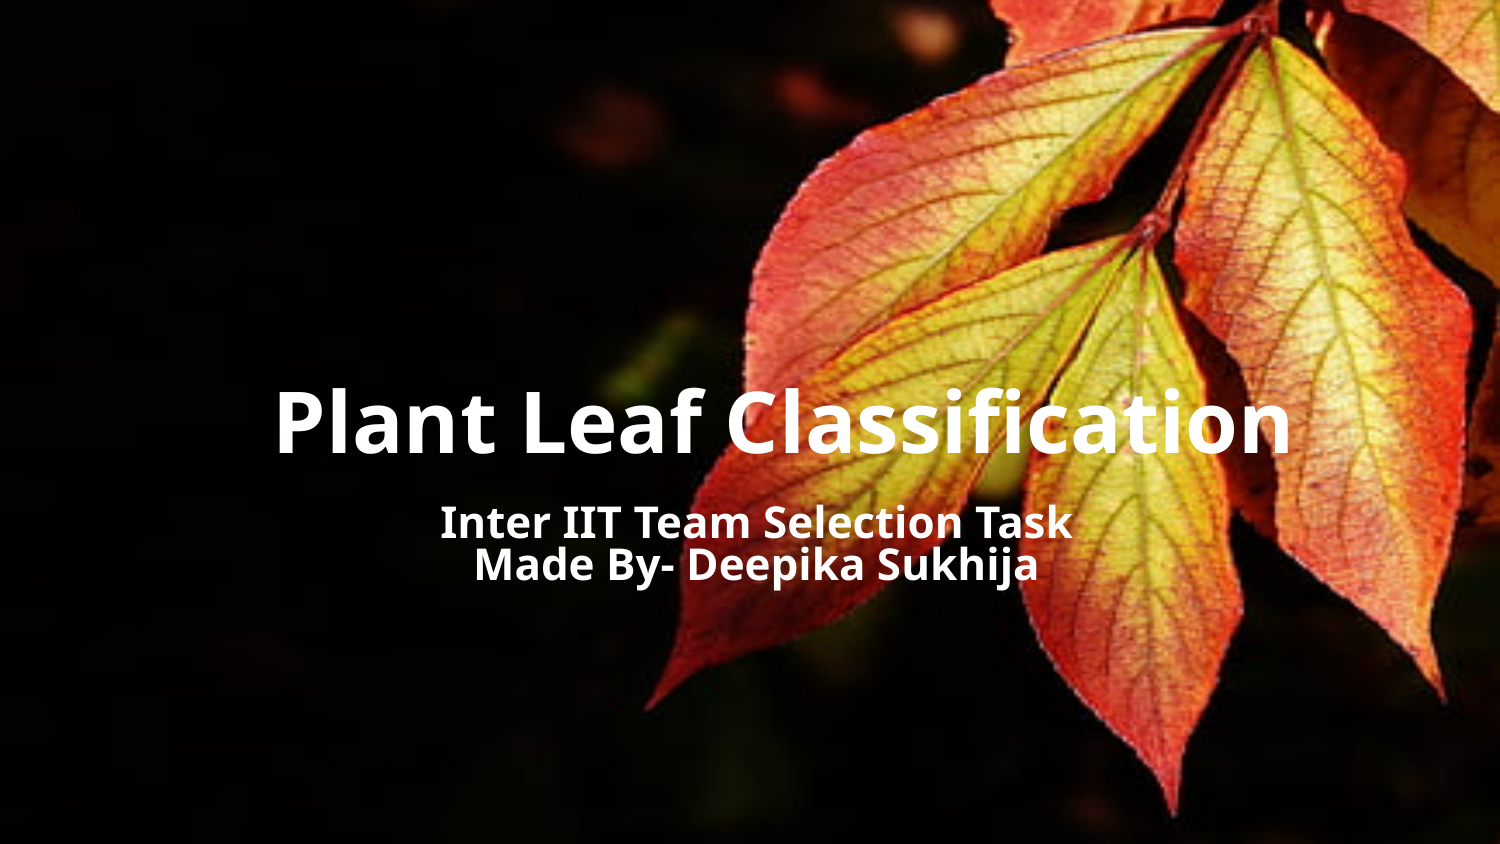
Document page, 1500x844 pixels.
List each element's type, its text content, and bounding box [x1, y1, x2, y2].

subtitle Inter IIT Team Selection Task Made By- Deepika Sukhija [126, 490, 1388, 579]
picture [0, 0, 1500, 844]
title Plant Leaf Classification [119, 216, 1478, 490]
